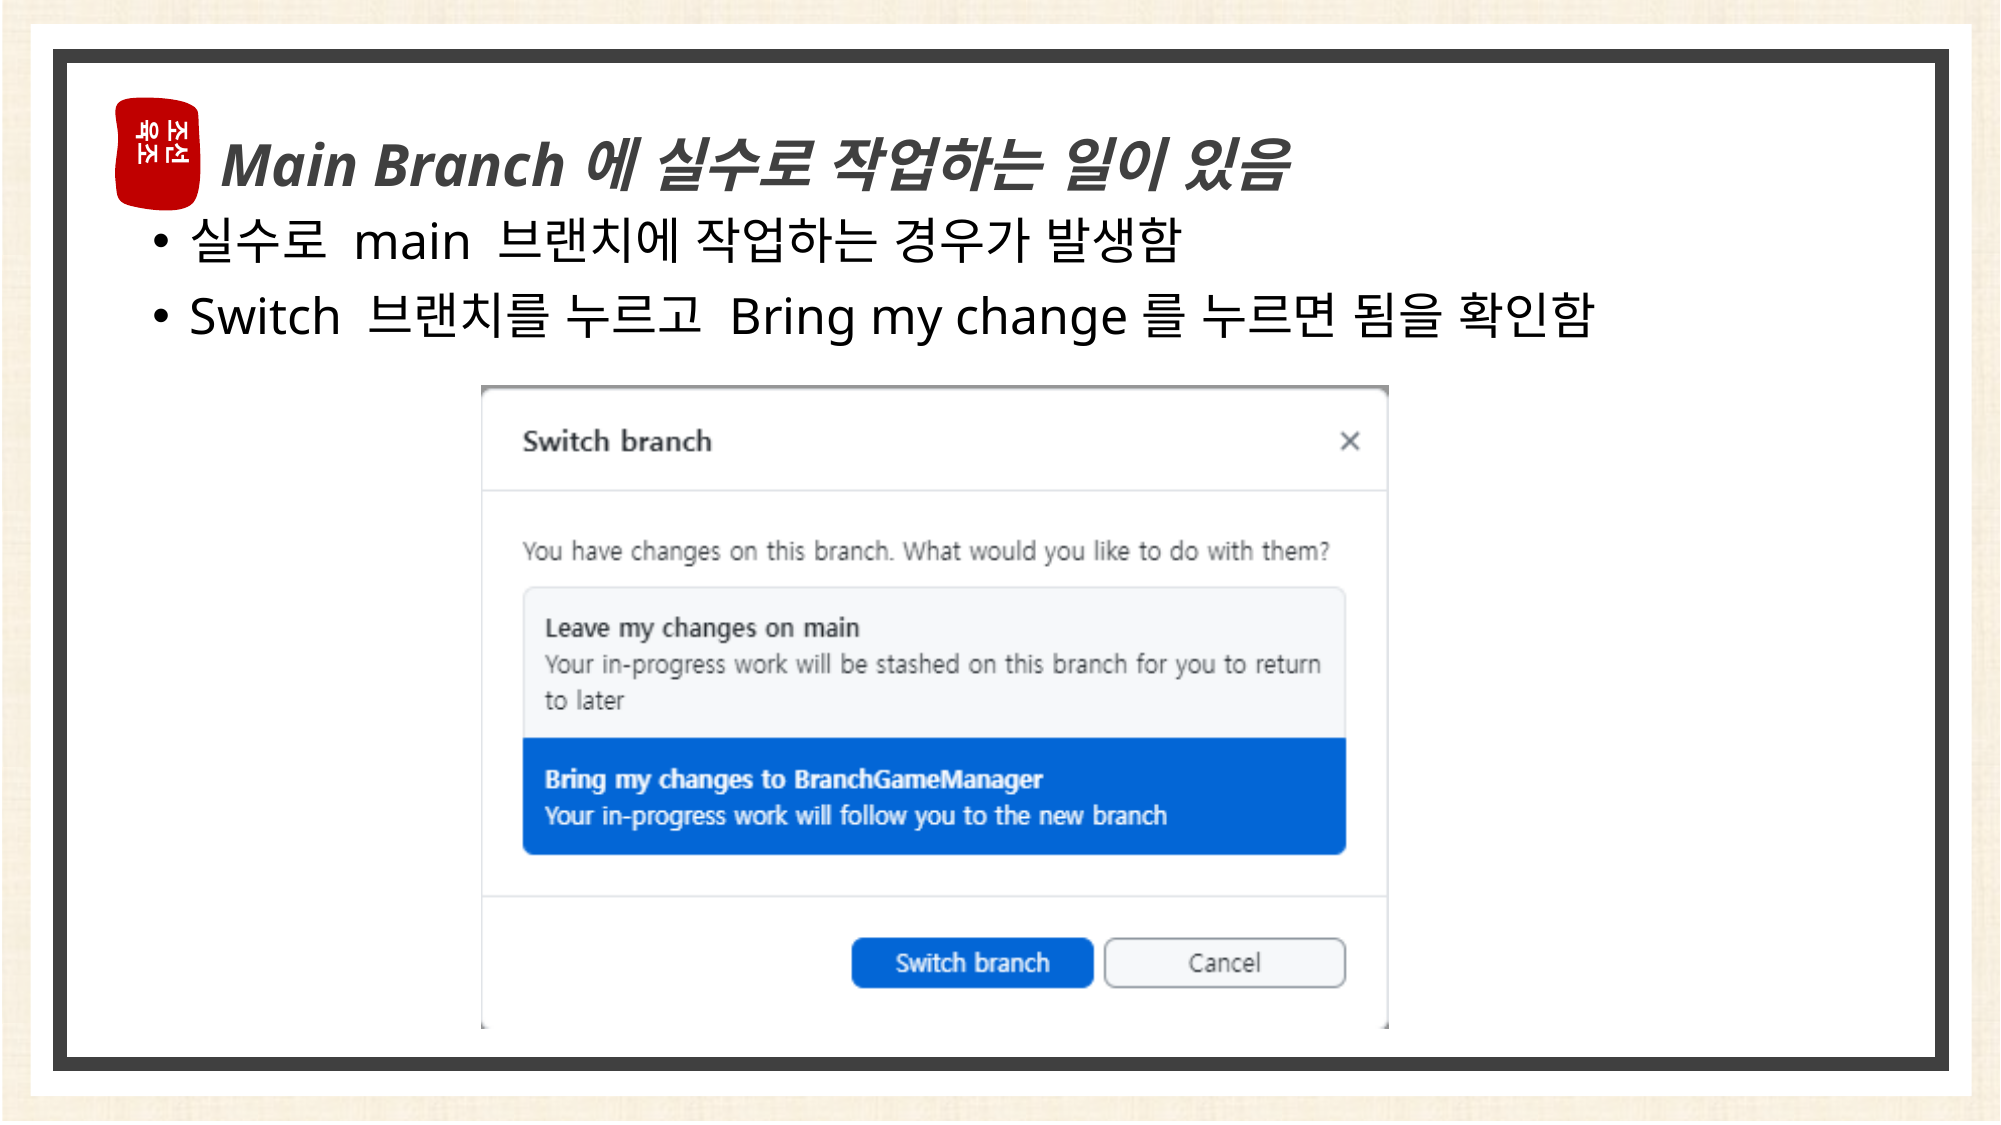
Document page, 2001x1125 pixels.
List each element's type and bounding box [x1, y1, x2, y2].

picture [481, 385, 1389, 1029]
text_box [109, 97, 201, 211]
text_box [2, 0, 2000, 1121]
